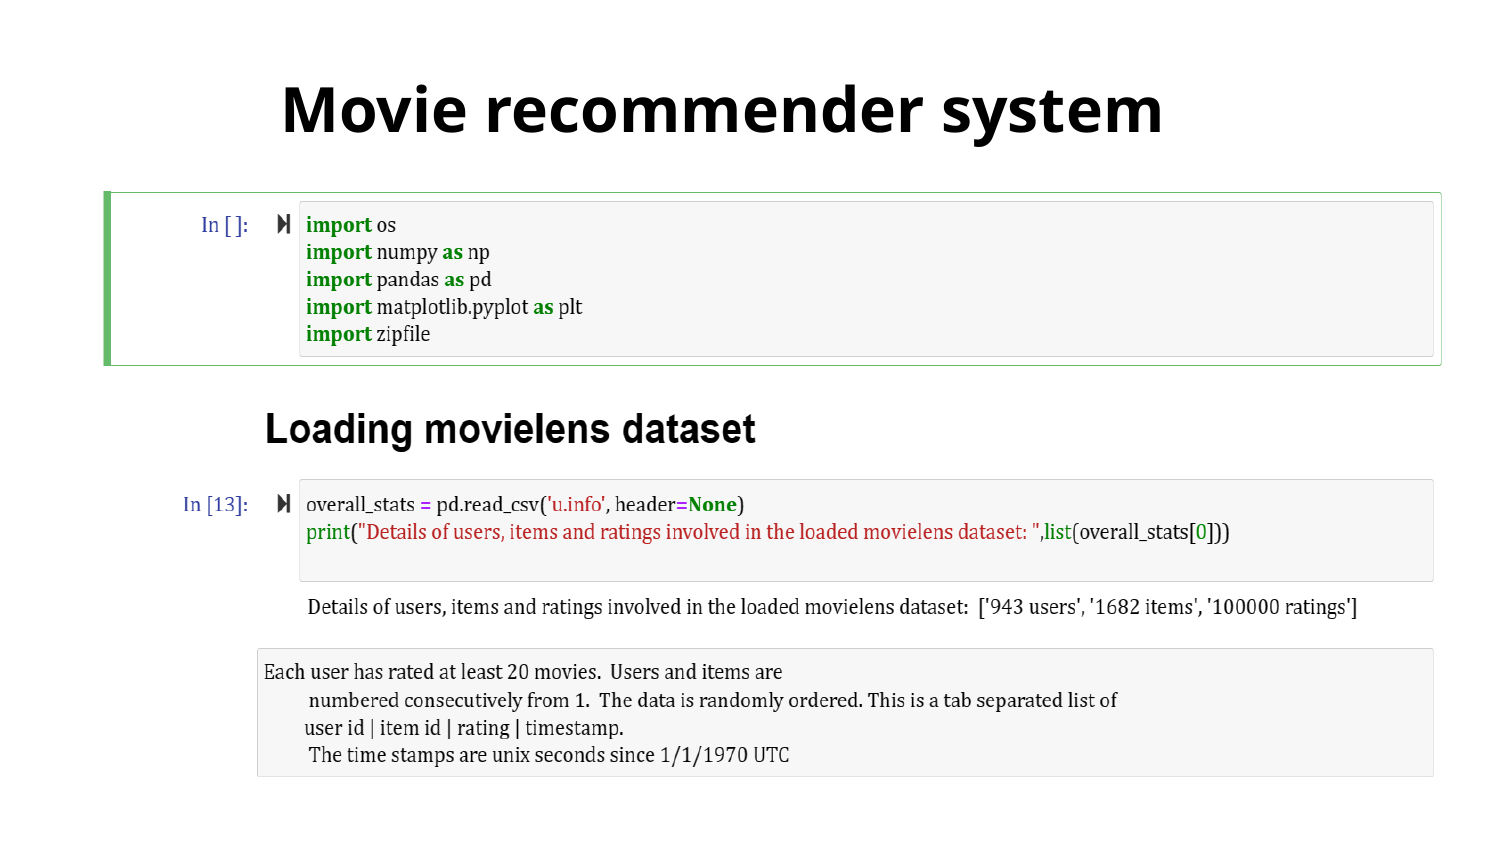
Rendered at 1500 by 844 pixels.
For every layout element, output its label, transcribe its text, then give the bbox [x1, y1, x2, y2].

title Movie recommender system [47, 67, 1398, 147]
picture [87, 169, 1450, 777]
